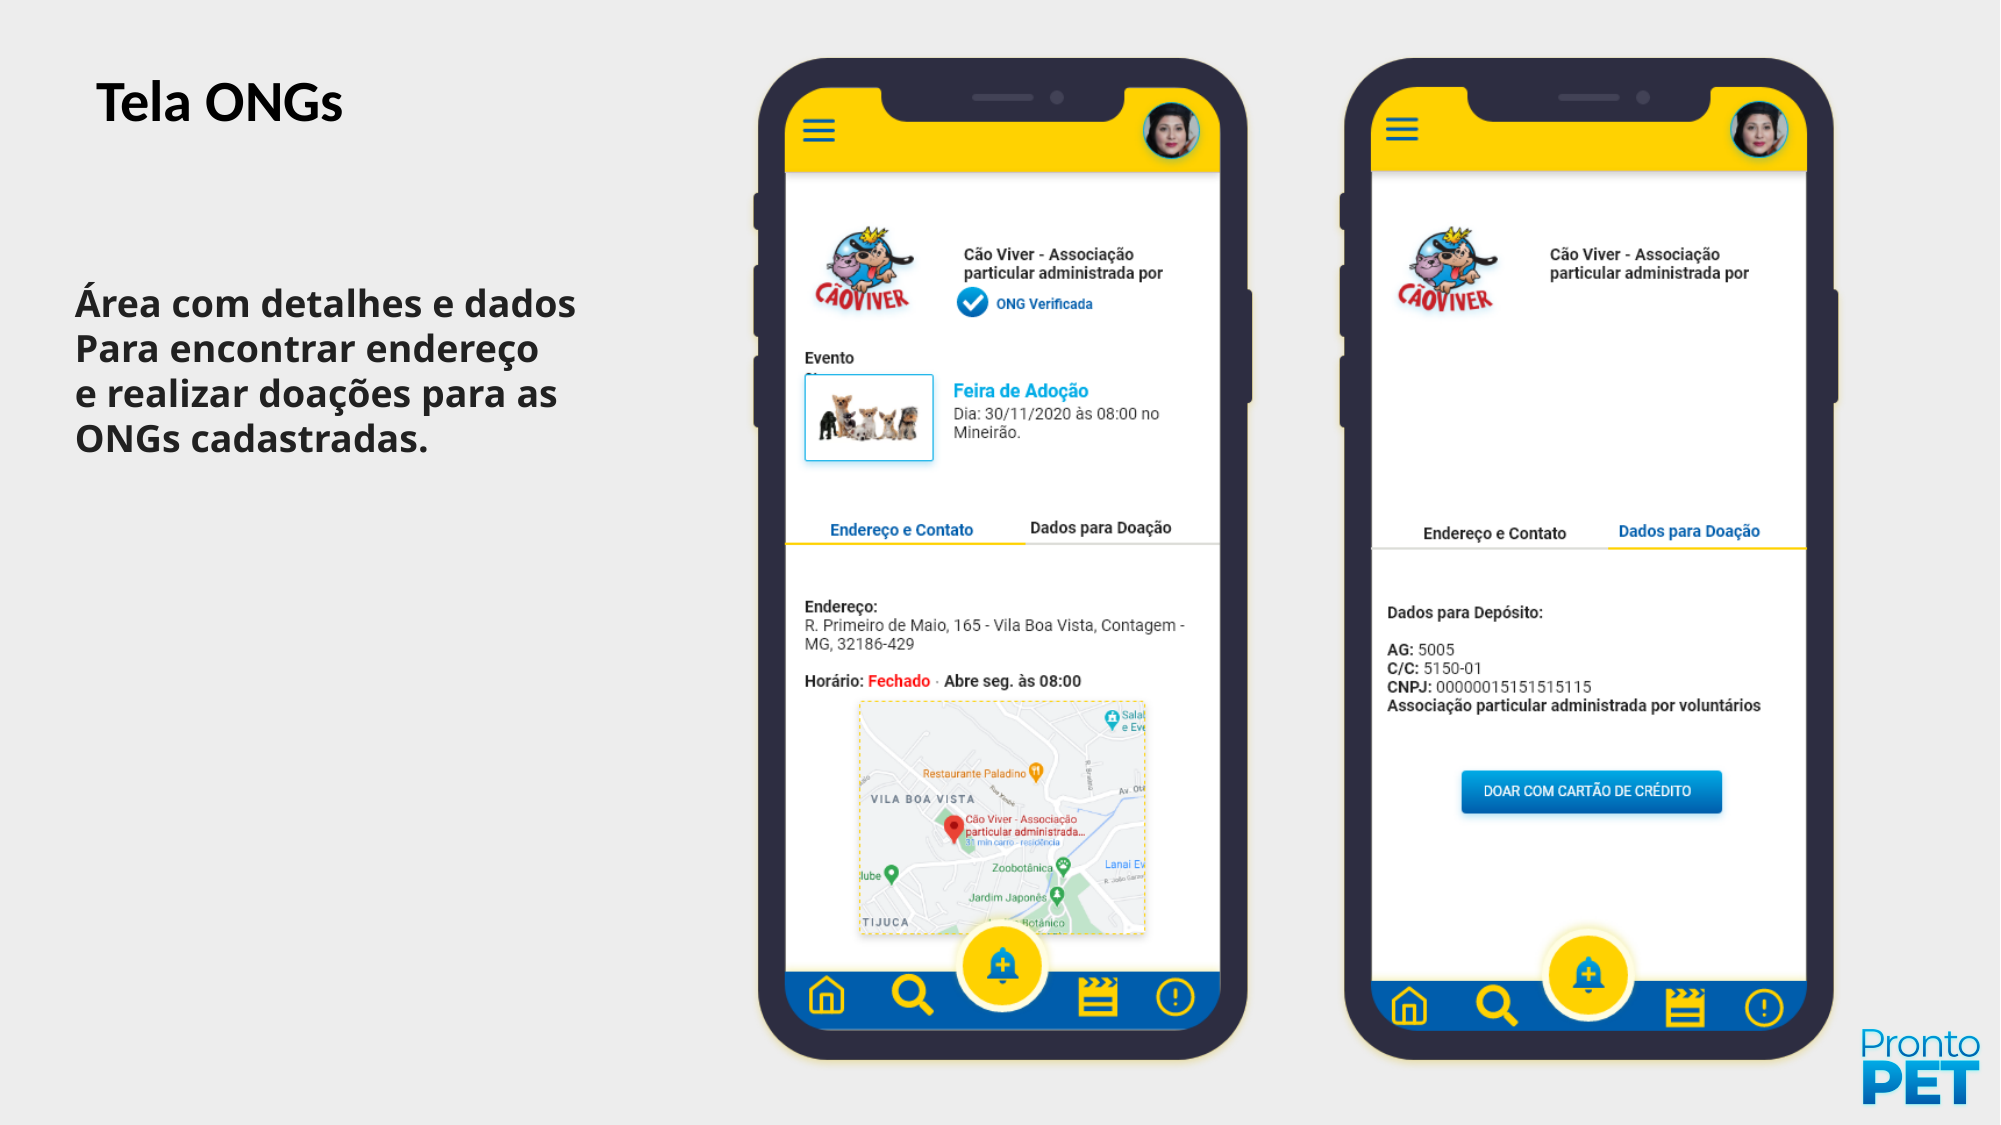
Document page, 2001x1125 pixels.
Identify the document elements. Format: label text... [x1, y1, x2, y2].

picture [1858, 1026, 1984, 1110]
text_box Área com detalhes e dados Para encontrar endereço e realizar doações para as ONGs cadastradas. [60, 272, 592, 468]
picture [743, 51, 1849, 1074]
text_box Tela ONGs [81, 55, 359, 140]
